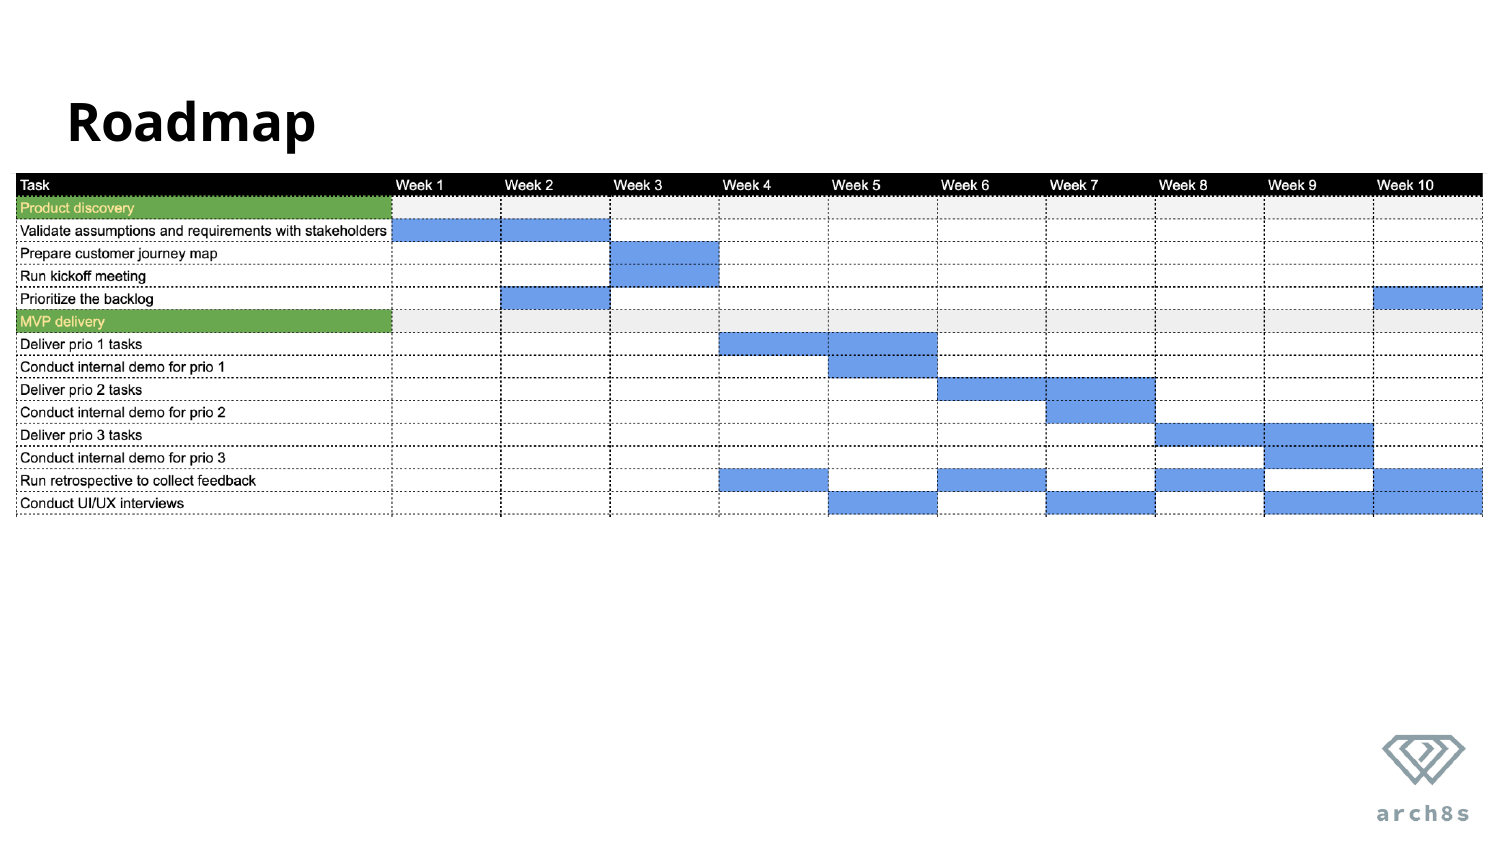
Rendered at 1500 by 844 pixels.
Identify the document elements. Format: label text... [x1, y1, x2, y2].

picture [1316, 681, 1500, 844]
picture [10, 166, 1488, 518]
title Roadmap [51, 72, 1449, 165]
